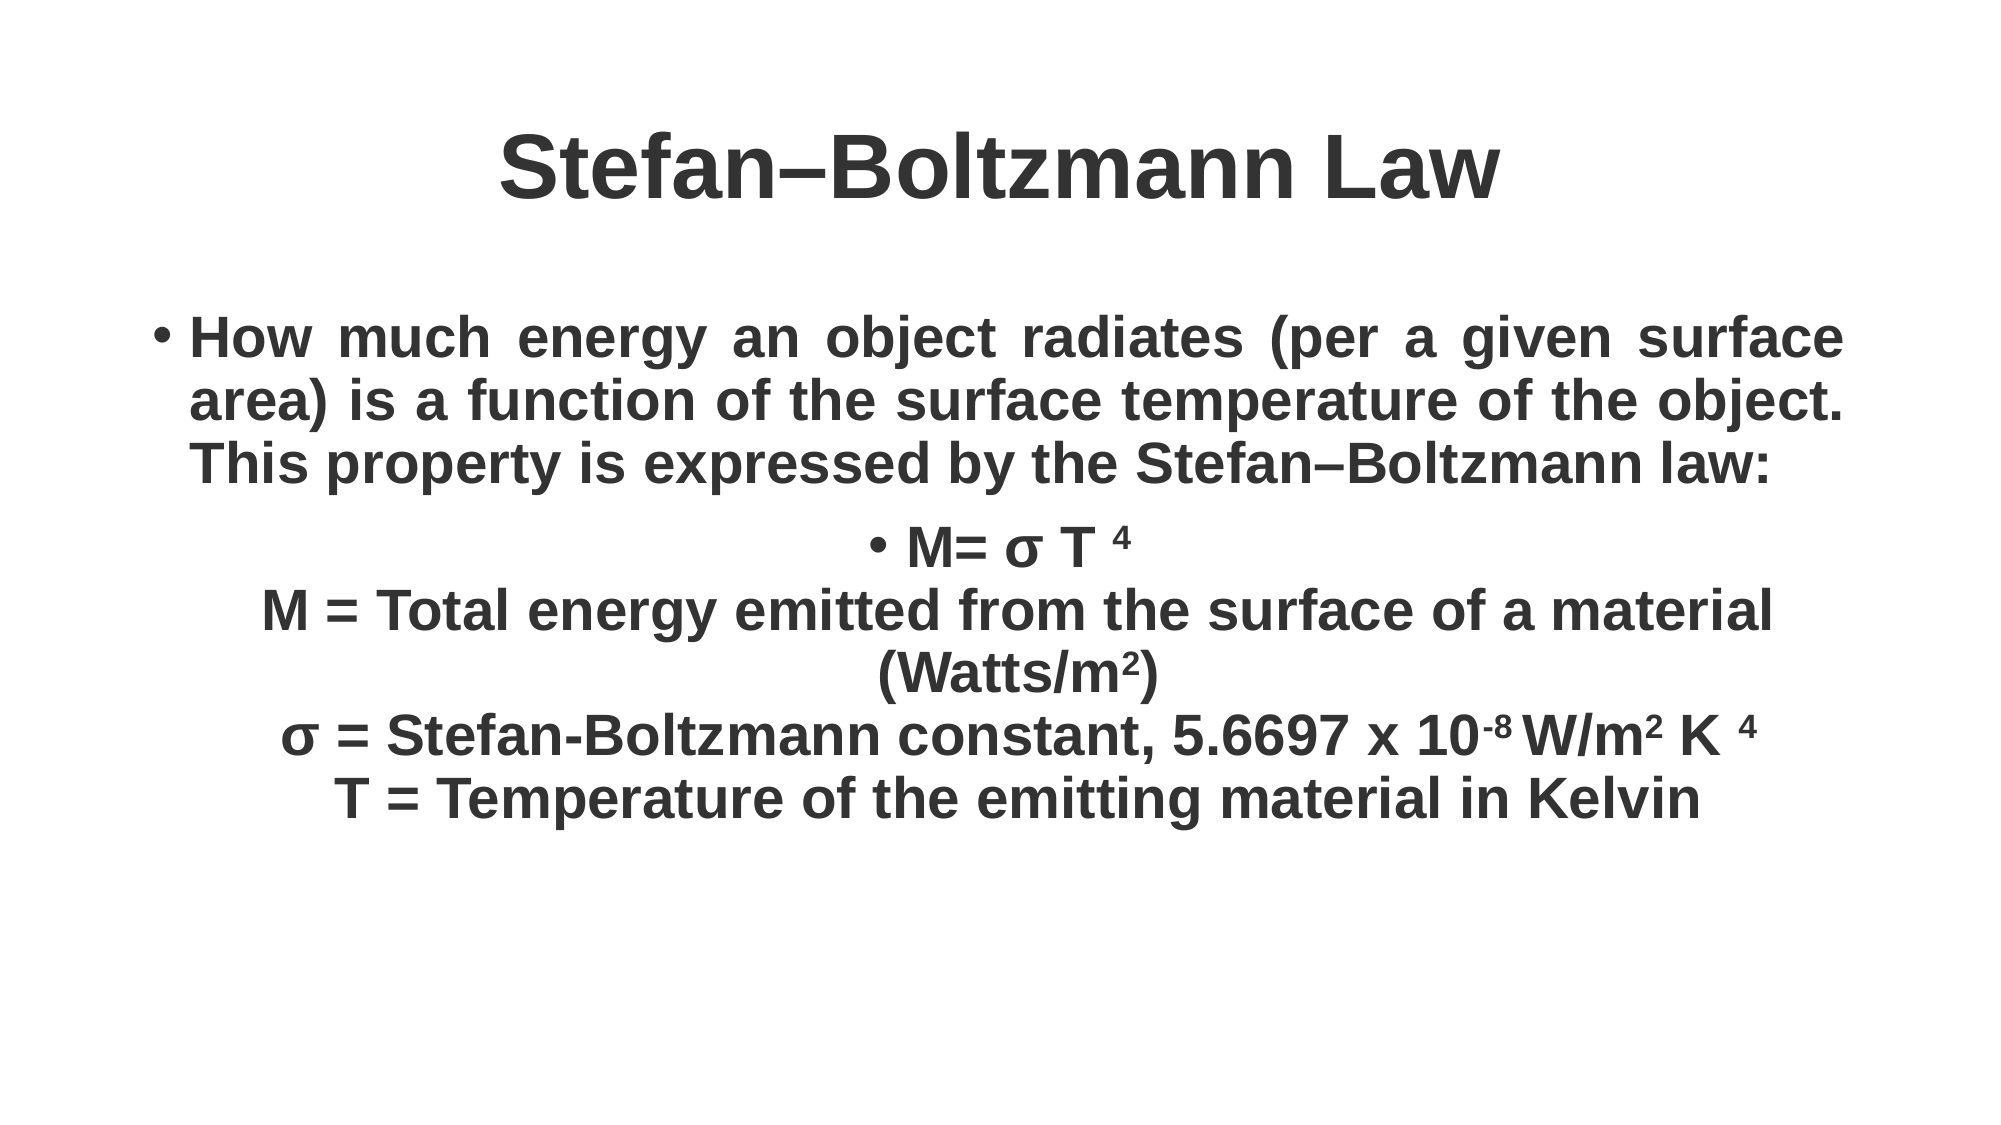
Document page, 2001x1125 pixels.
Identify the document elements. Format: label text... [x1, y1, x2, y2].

title Stefan–Boltzmann Law [137, 59, 1863, 278]
list How much energy an object radiates (per a given surface area) is a function of the surface temperature of the object. This property is expressed by the Stefan–Boltzmann law: M= σ T 4 M = Total energy emitted from the surface of a material (Watts/m2) σ = Stefan-Boltzmann constant, 5.6697 x 10-8 W/m2 K 4 T = Temperature of the emitting material in Kelvin [137, 299, 1863, 1014]
